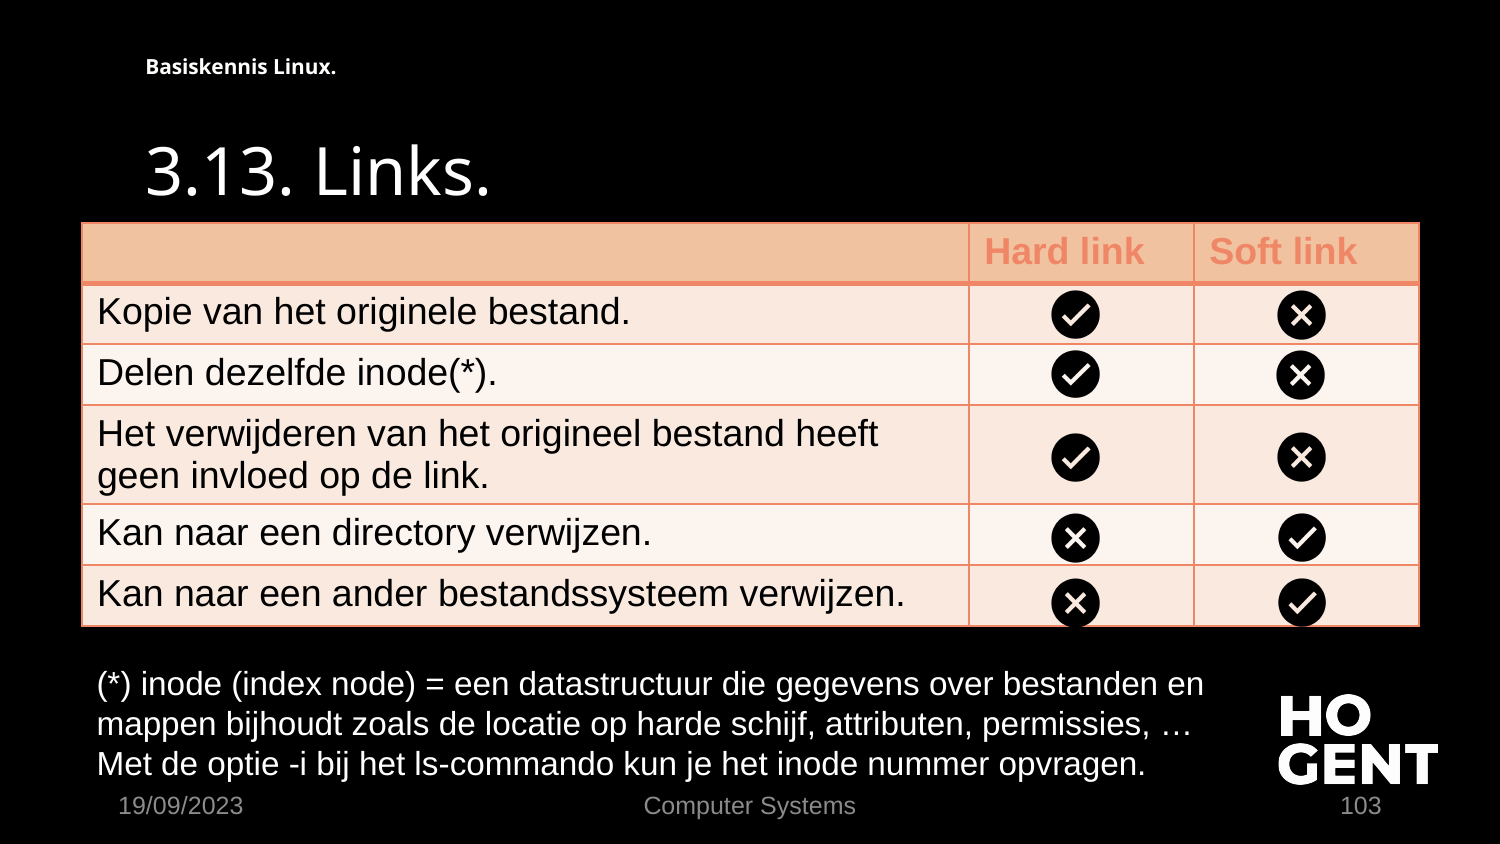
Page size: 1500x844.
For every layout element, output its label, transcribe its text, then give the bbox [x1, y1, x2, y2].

table_cell [970, 505, 1193, 564]
table_cell [1195, 566, 1267, 625]
title 3.13. Links. [130, 121, 1480, 223]
table_cell Het verwijderen van het origineel bestand heeft geen invloed op de link. [83, 406, 968, 503]
table_cell [1336, 345, 1418, 404]
picture [1045, 284, 1106, 405]
table_cell [970, 406, 1193, 503]
table_cell Kan naar een directory verwijzen. [83, 505, 968, 564]
footer Computer Systems [496, 790, 1004, 828]
table_cell [1195, 286, 1267, 343]
table_cell Kan naar een ander bestandssysteem verwijzen. [83, 566, 968, 625]
picture [1271, 507, 1333, 568]
table_cell [970, 345, 1040, 404]
table_cell [1195, 345, 1265, 404]
table_cell [970, 286, 1041, 343]
list Basiskennis Linux. [130, 46, 806, 100]
picture [1271, 426, 1333, 488]
table_cell [1111, 345, 1193, 404]
text_box (*) inode (index node) = een datastructuur die gegevens over bestanden en mappen bijhoudt zoals de locatie op harde schijf, attributen, permissies, … Met de optie -i bij het ls-commando kun je het inode nummer opvragen. [81, 654, 1238, 790]
picture [1271, 572, 1333, 633]
table_cell [1109, 286, 1193, 343]
picture [1045, 427, 1106, 488]
table_header [83, 224, 968, 281]
table_cell [1330, 505, 1418, 564]
table_cell [1335, 286, 1418, 343]
table_cell [1195, 406, 1418, 503]
table_header Hard link [970, 224, 1193, 281]
picture [1044, 507, 1106, 569]
table_cell [970, 566, 1040, 625]
table_cell Kopie van het originele bestand. [83, 286, 968, 343]
table_cell [1336, 566, 1418, 625]
table_cell [1110, 566, 1193, 625]
table_cell [1195, 505, 1272, 564]
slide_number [103, 790, 441, 828]
slide_number 103 [1059, 782, 1397, 828]
table_header Soft link [1195, 224, 1418, 281]
picture [1269, 284, 1333, 406]
picture [1044, 572, 1106, 634]
table_cell Delen dezelfde inode(*). [83, 345, 968, 404]
